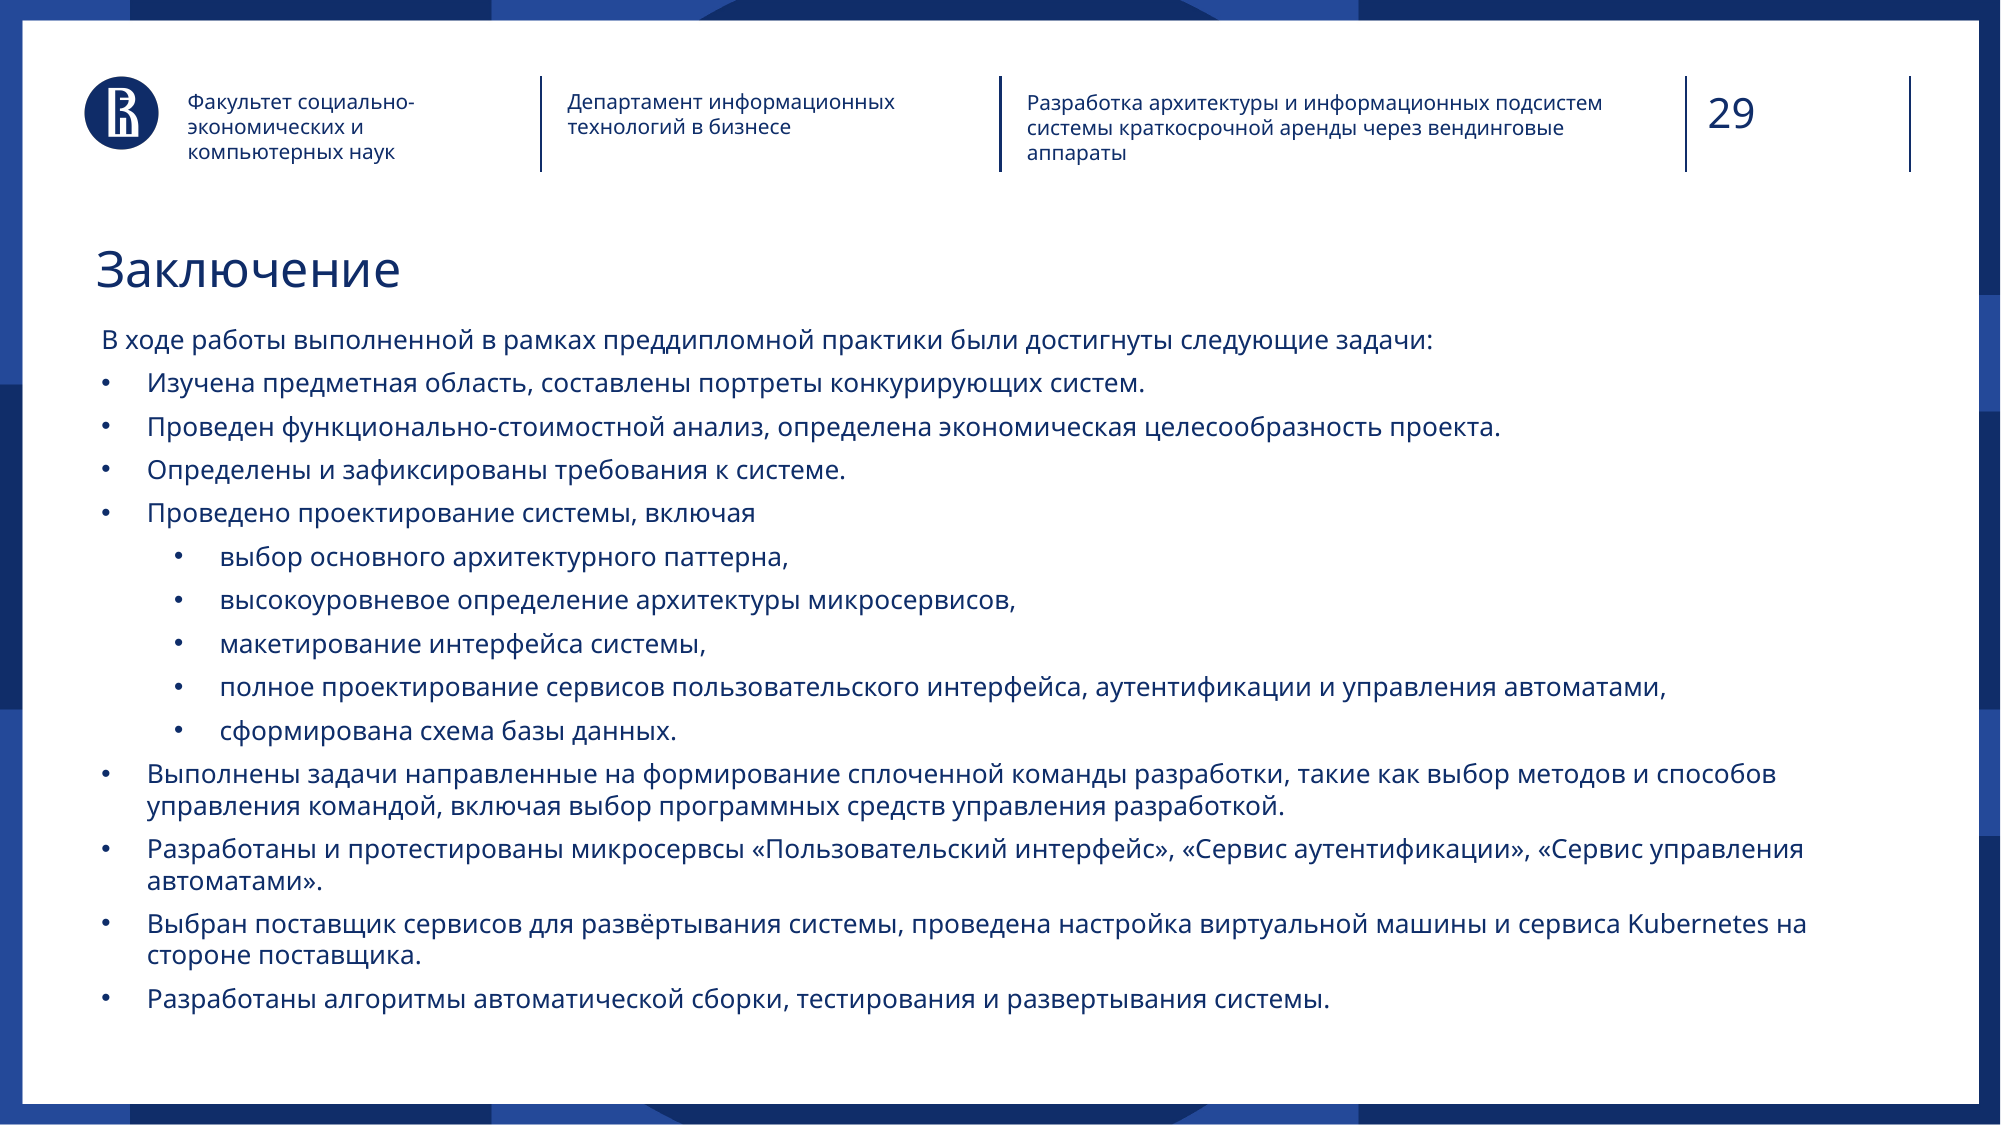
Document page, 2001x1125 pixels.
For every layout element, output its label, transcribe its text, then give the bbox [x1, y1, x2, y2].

picture [0, 0, 2001, 1125]
list Факультет социально-экономических и компьютерных наук [187, 88, 525, 157]
list Департамент информационных технологий в бизнесе [567, 88, 941, 156]
title Заключение [96, 237, 1854, 365]
list Разработка архитектуры и информационных подсистем системы краткосрочной аренды через вендинговые аппараты [1026, 90, 1605, 157]
list В ходе работы выполненной в рамках преддипломной практики были достигнуты следующие задачи: Изучена предметная область, составлены портреты конкурирующих систем. Проведен функционально-стоимостной анализ, определена экономическая целесообразность проекта. Определены и зафиксированы требования к системе. Проведено проектирование системы, включая выбор основного архитектурного паттерна, высокоуровневое определение архитектуры микросервисов, макетирование интерфейса системы, полное проектирование сервисов пользовательского интерфейса, аутентификации и управления автоматами, сформирована схема базы данных. Выполнены задачи направленные на формирование сплоченной команды разработки, такие как выбор методов и способов управления командой, включая выбор программных средств управления разработкой. Разработаны и протестированы микросервсы «Пользовательский интерфейс», «Сервис аутентификации», «Сервис управления автоматами». Выбран поставщик сервисов для развёртывания системы, проведена настройка виртуальной машины и сервиса Kubernetes на стороне поставщика. Разработаны алгоритмы автоматической сборки, тестирования и развертывания системы. [101, 322, 1854, 1022]
